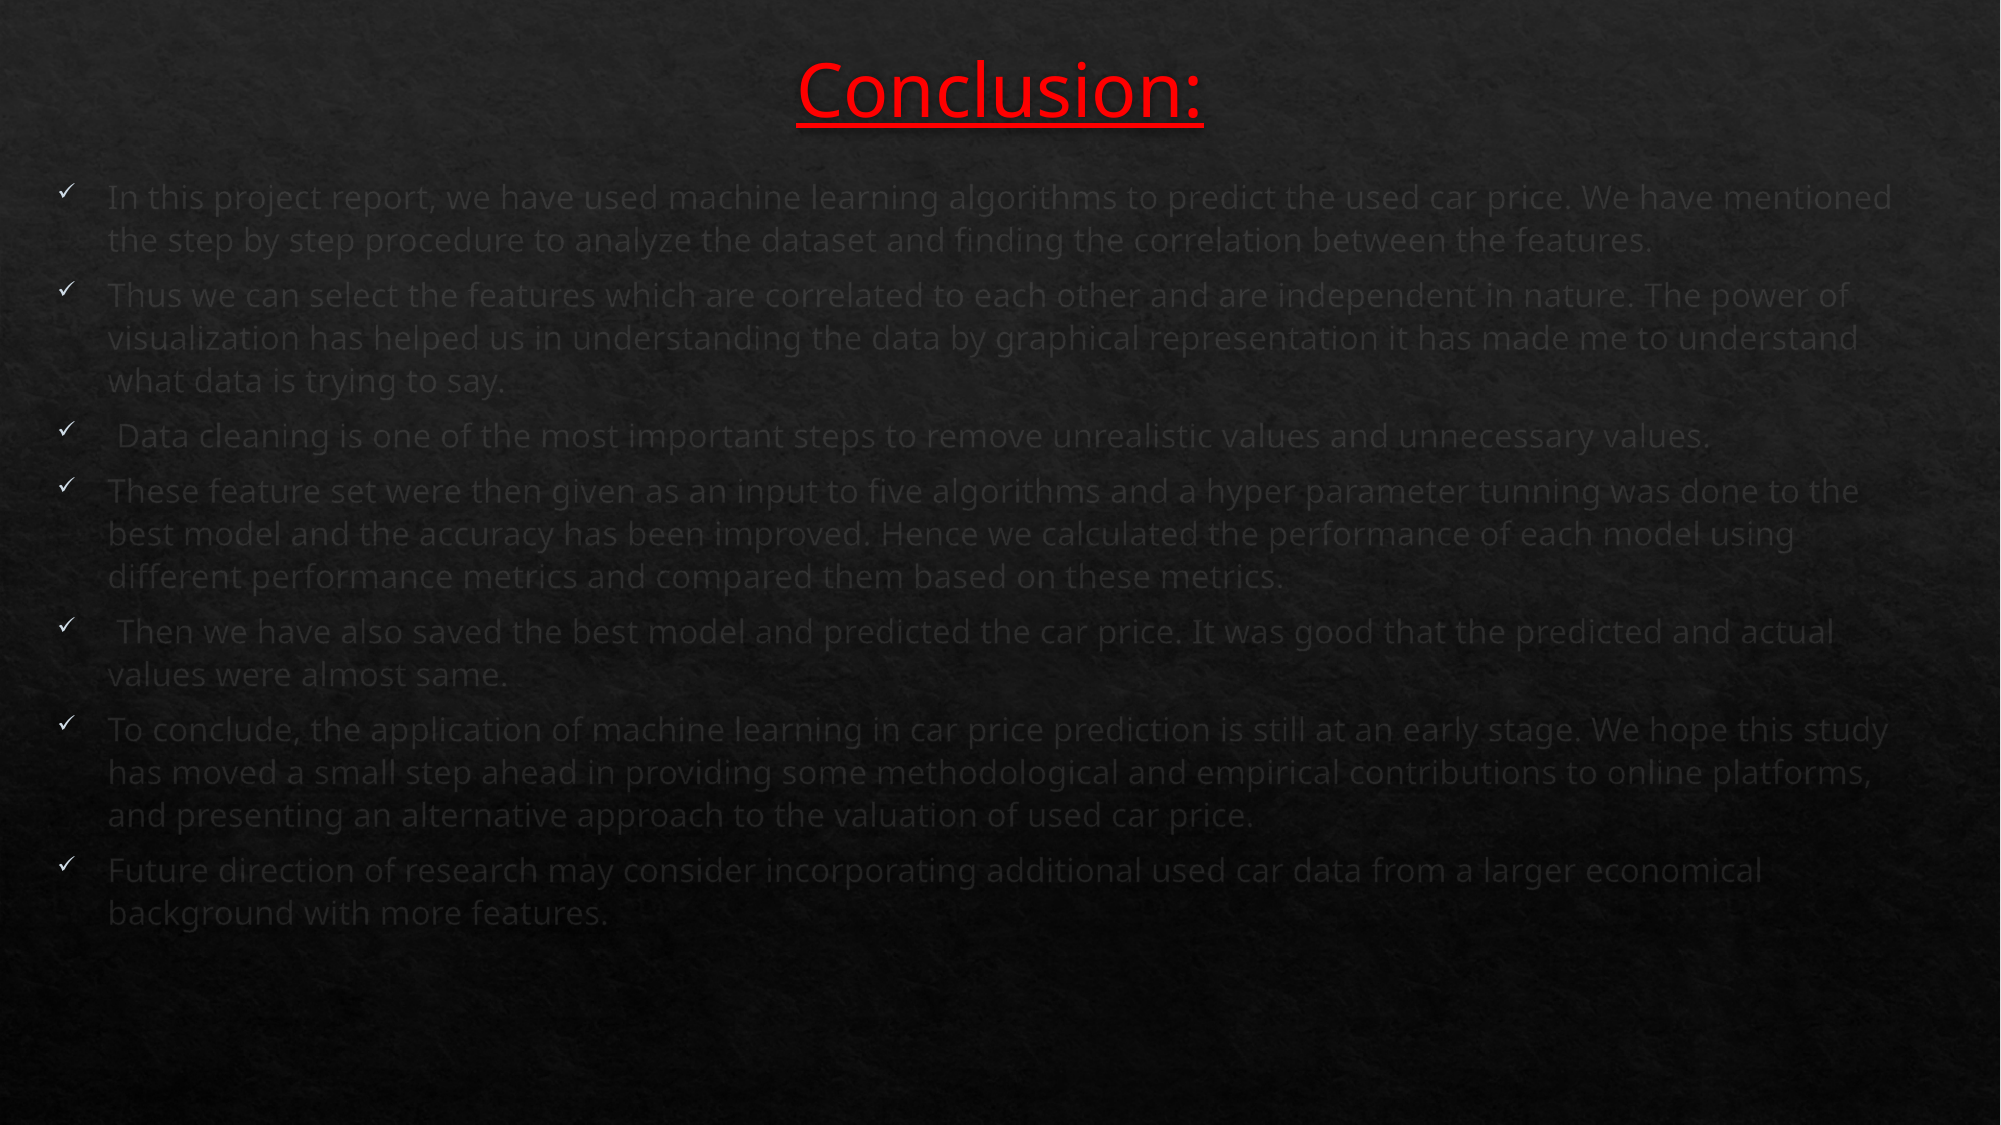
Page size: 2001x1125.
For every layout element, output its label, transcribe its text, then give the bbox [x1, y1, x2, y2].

title Conclusion: [193, 20, 1807, 161]
list In this project report, we have used machine learning algorithms to predict the used car price. We have mentioned the step by step procedure to analyze the dataset and finding the correlation between the features. Thus we can select the features which are correlated to each other and are independent in nature. The power of visualization has helped us in understanding the data by graphical representation it has made me to understand what data is trying to say. Data cleaning is one of the most important steps to remove unrealistic values and unnecessary values. These feature set were then given as an input to five algorithms and a hyper parameter tunning was done to the best model and the accuracy has been improved. Hence we calculated the performance of each model using different performance metrics and compared them based on these metrics. Then we have also saved the best model and predicted the car price. It was good that the predicted and actual values were almost same. To conclude, the application of machine learning in car price prediction is still at an early stage. We hope this study has moved a small step ahead in providing some methodological and empirical contributions to online platforms, and presenting an alternative approach to the valuation of used car price. Future direction of research may consider incorporating additional used car data from a larger economical background with more features. [35, 165, 1924, 1012]
